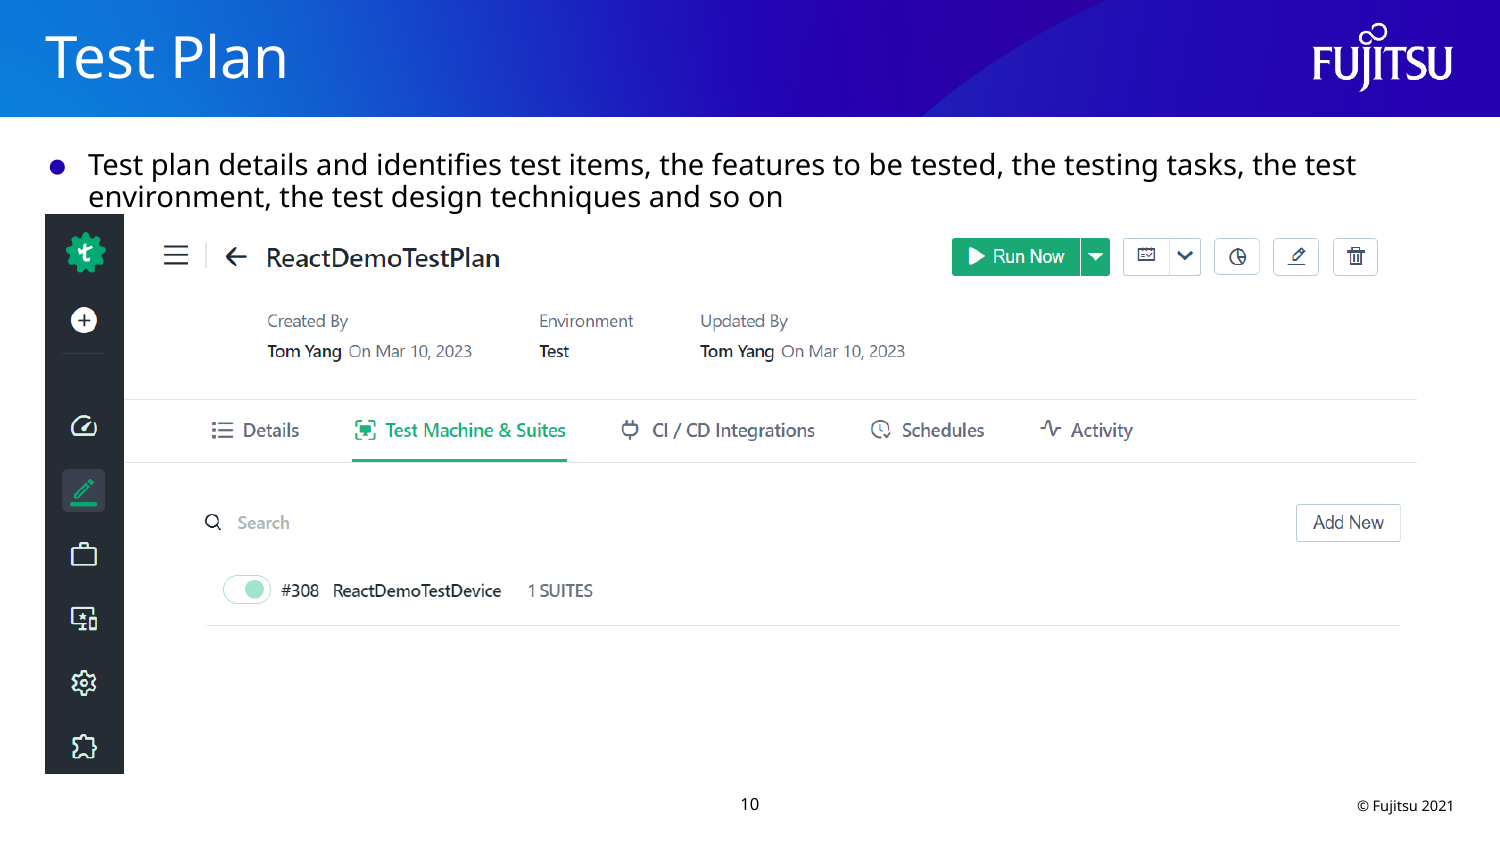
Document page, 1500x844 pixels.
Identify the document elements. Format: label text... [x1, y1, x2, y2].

list Test plan details and identifies test items, the features to be tested, the testing tasks, the test environment, the test design techniques and so on [46, 150, 1454, 215]
picture [45, 214, 1418, 774]
title Test Plan [45, 28, 1291, 92]
picture [0, 0, 1500, 117]
